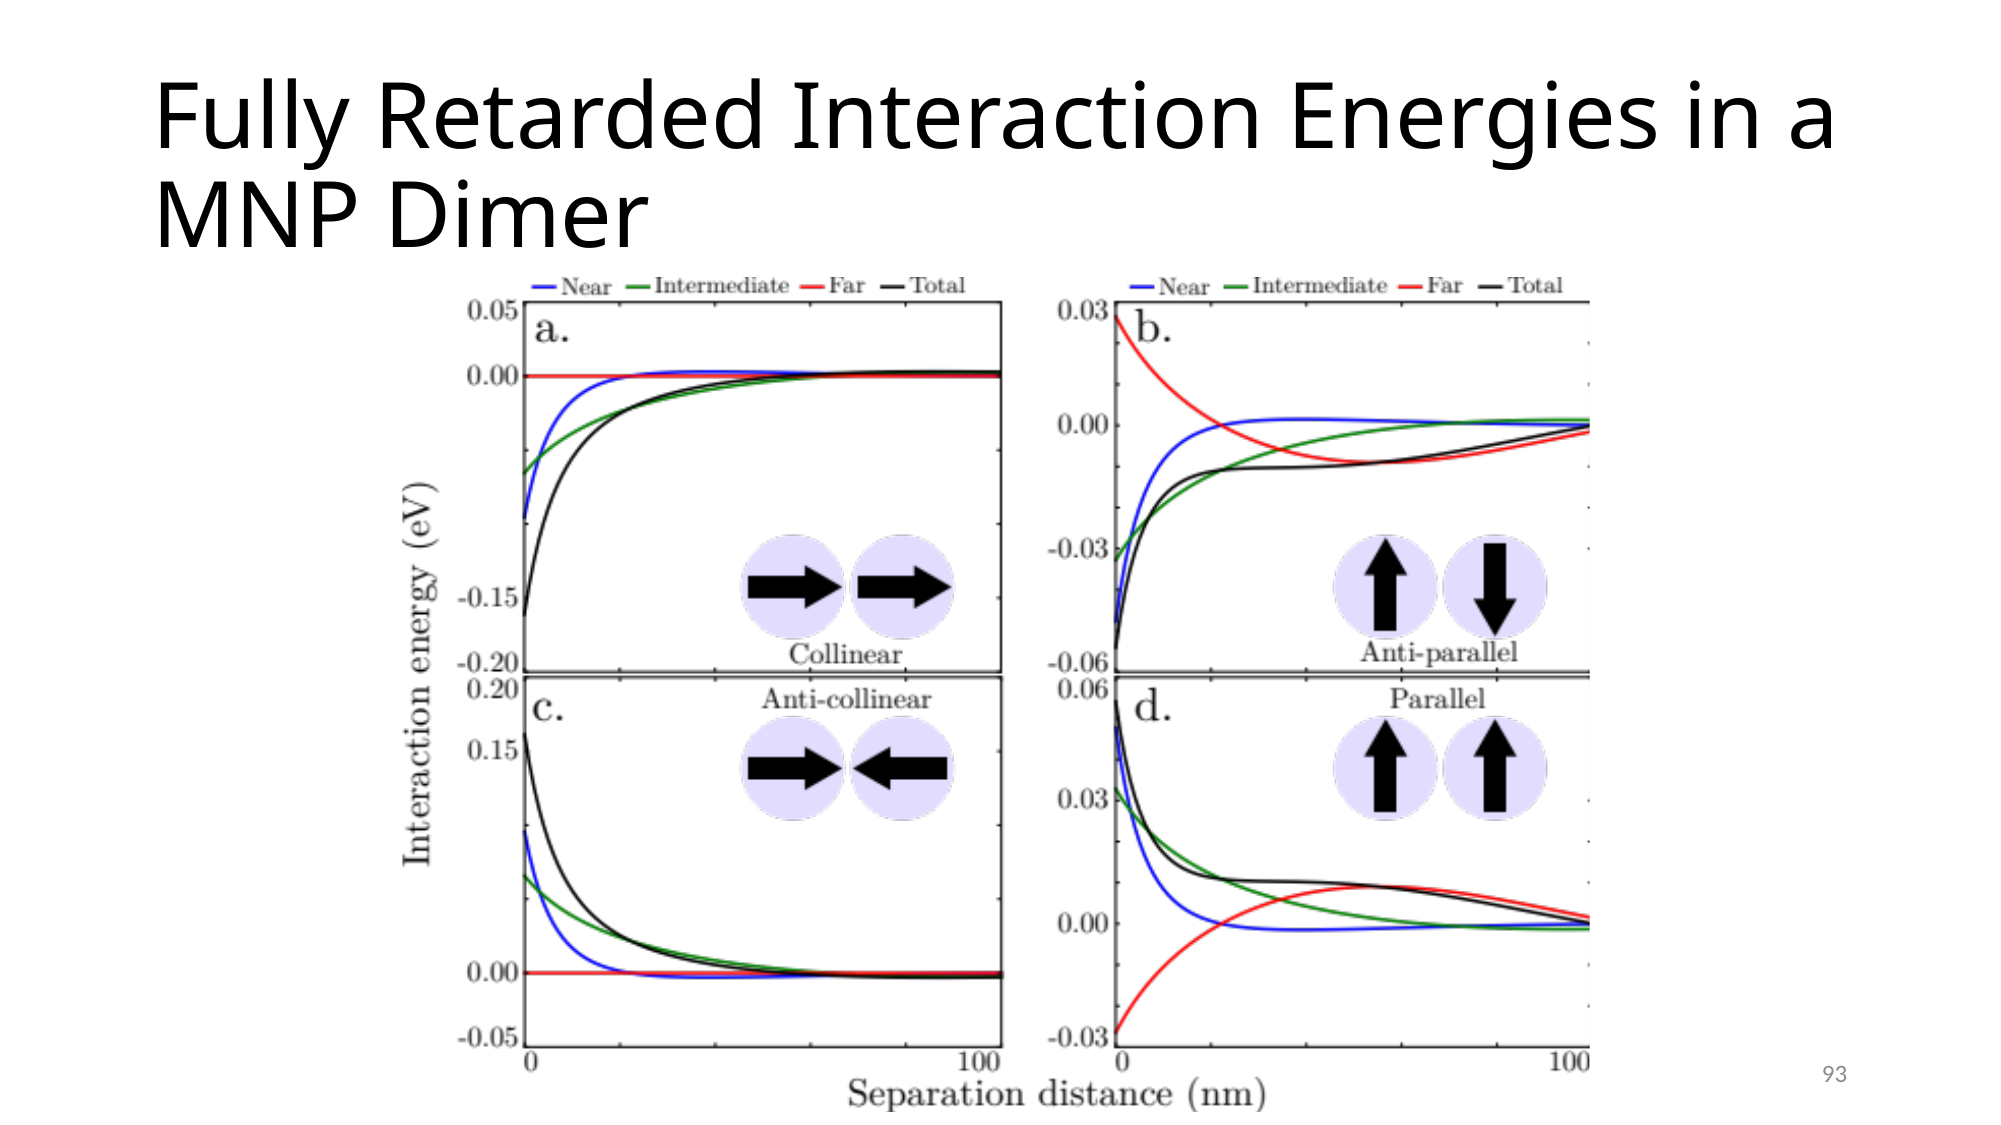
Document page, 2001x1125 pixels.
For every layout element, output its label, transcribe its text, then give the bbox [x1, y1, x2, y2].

picture [401, 277, 1590, 1112]
title Fully Retarded Interaction Energies in a MNP Dimer [137, 59, 1863, 278]
slide_number 92 [1590, 1042, 1863, 1103]
